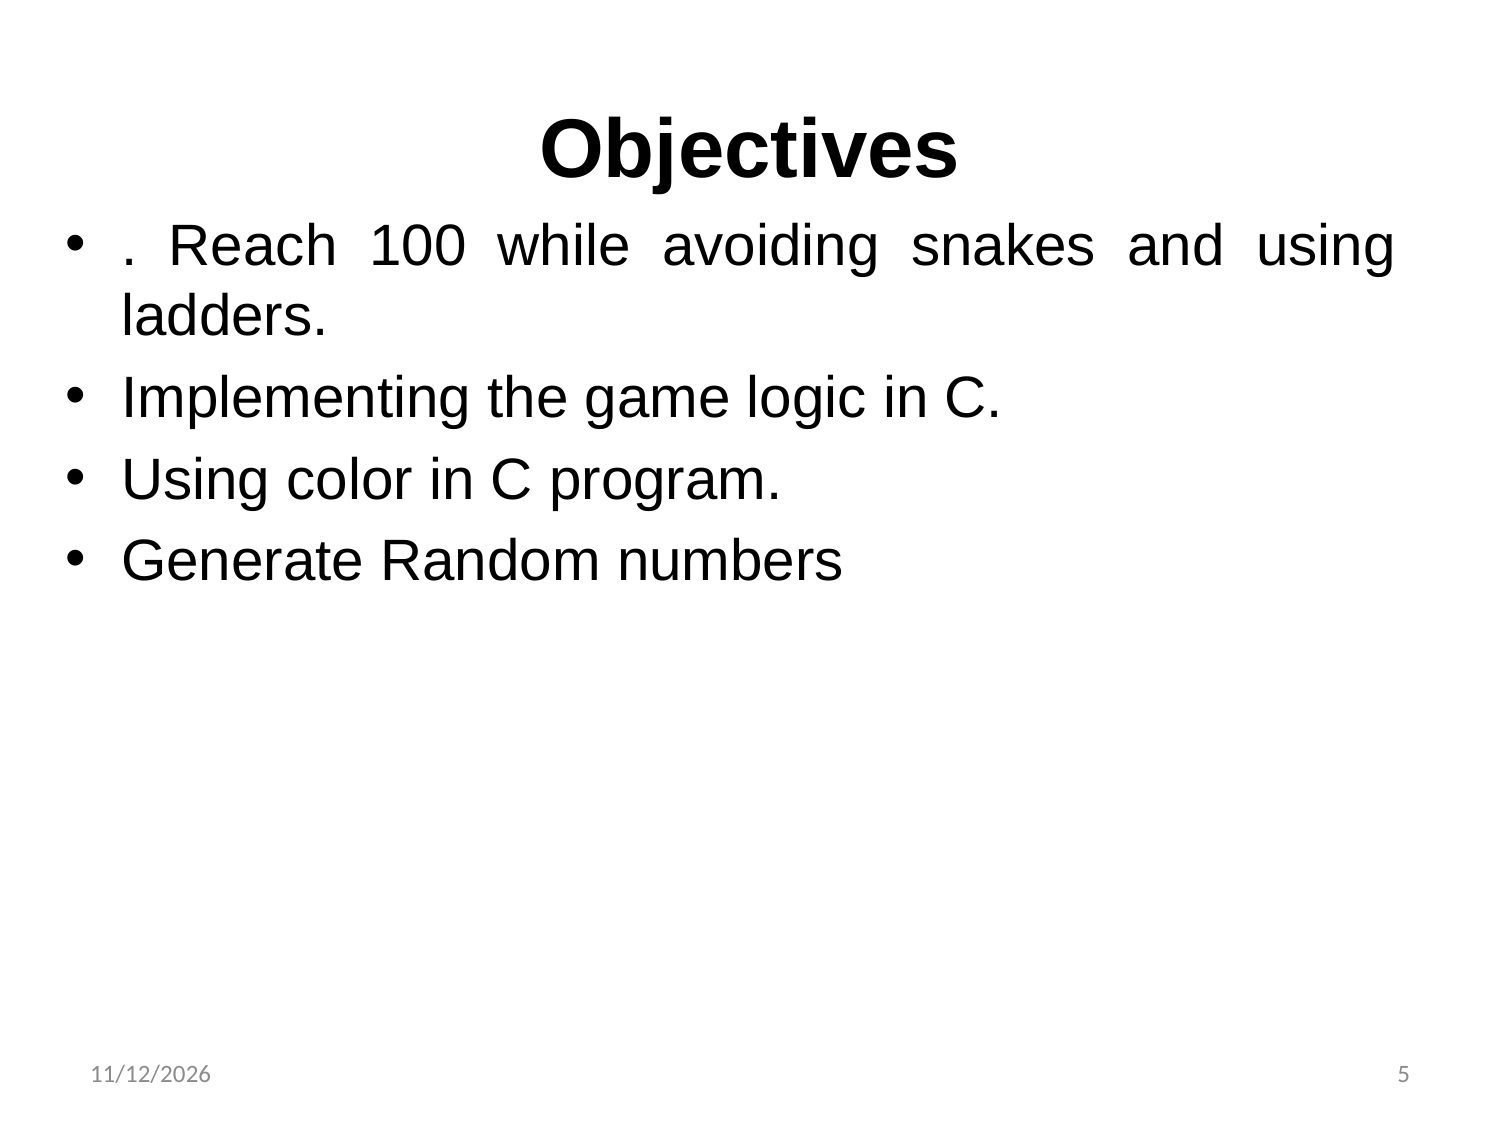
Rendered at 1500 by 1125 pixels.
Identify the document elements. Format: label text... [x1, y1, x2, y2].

slide_number 5 [1074, 1042, 1425, 1103]
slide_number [75, 1042, 425, 1103]
title Objectives [75, 50, 1425, 238]
list . Reach 100 while avoiding snakes and using ladders. Implementing the game logic in C. Using color in C program. Generate Random numbers [50, 200, 1413, 1005]
